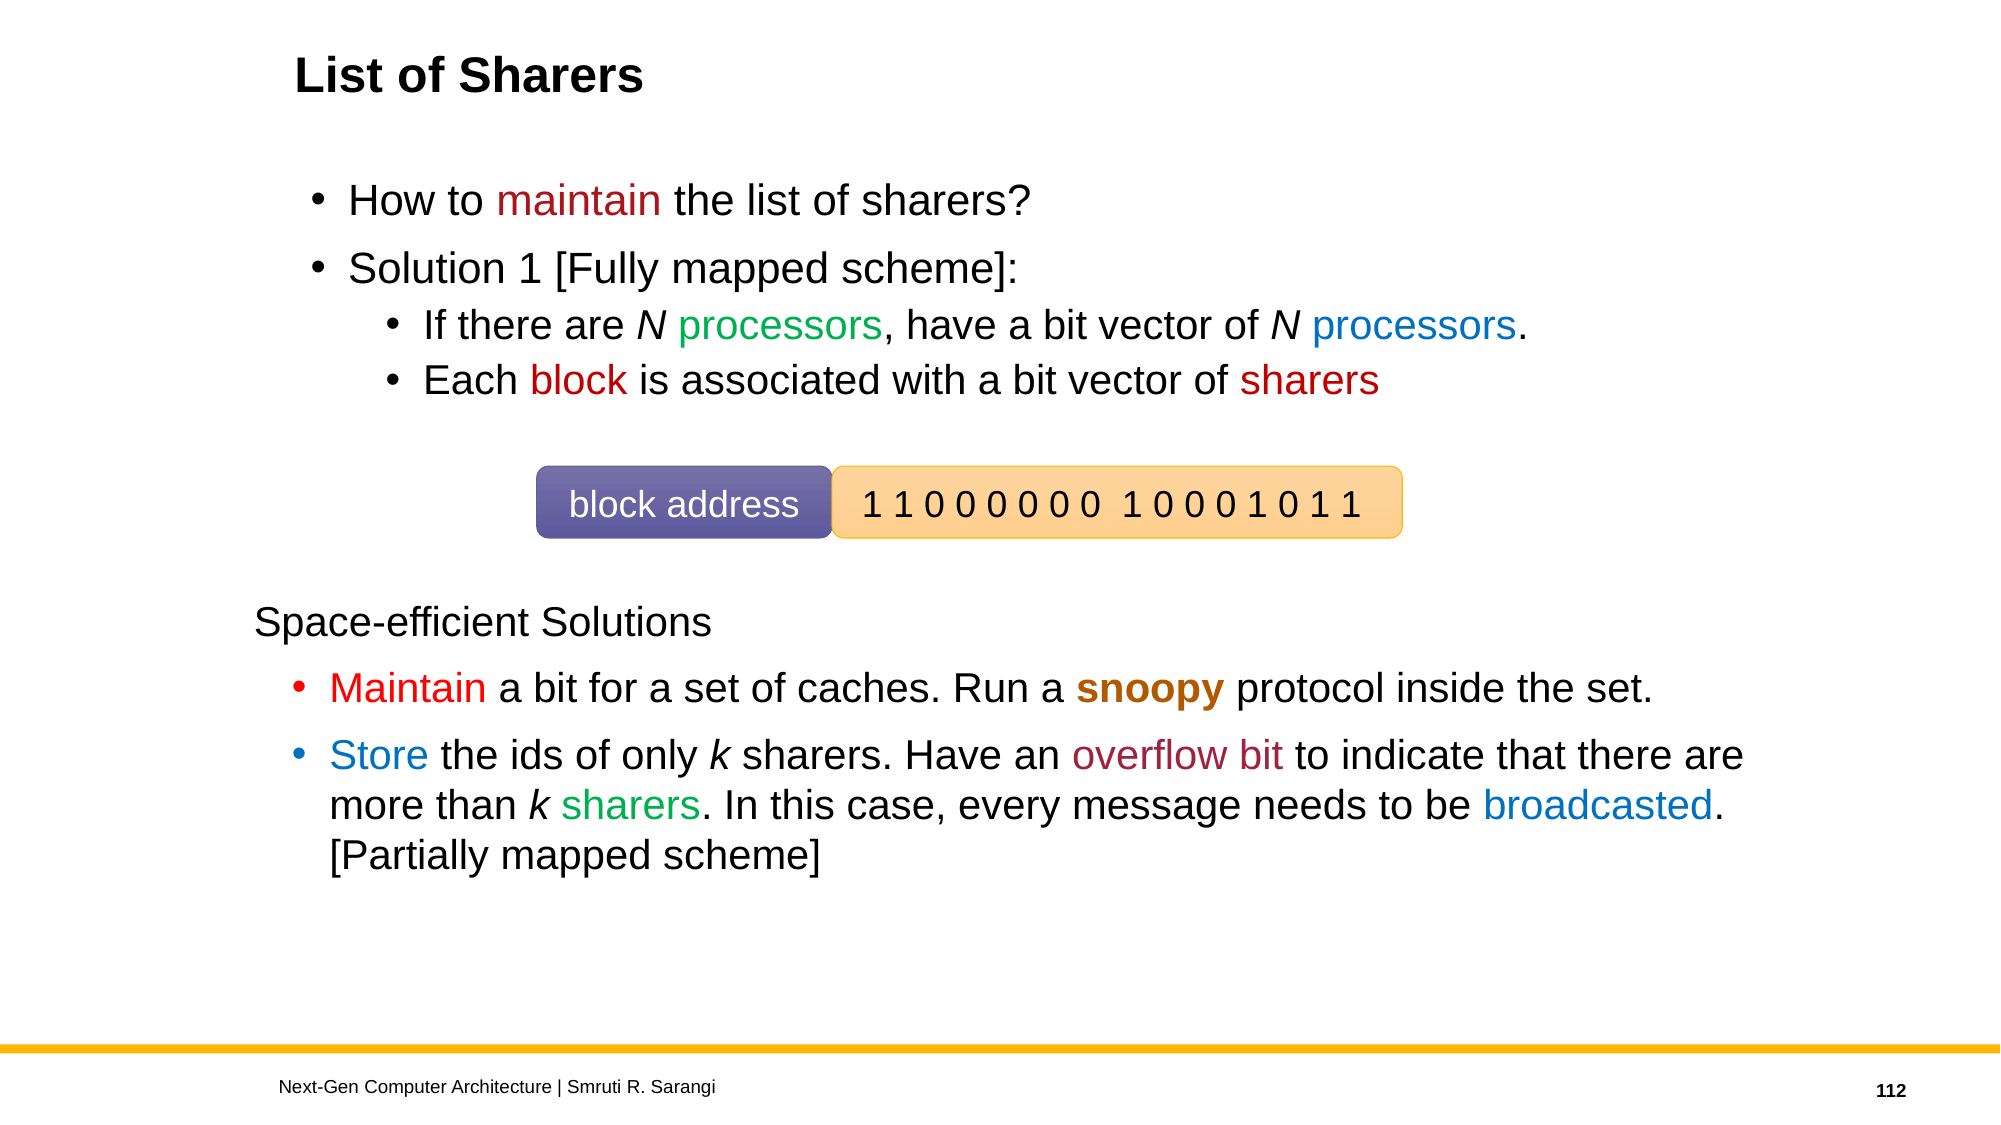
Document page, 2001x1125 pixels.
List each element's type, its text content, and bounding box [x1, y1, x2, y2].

text_box How to maintain the list of sharers? Solution 1 [Fully mapped scheme]: If there are N processors, have a bit vector of N processors. Each block is associated with a bit vector of sharers [299, 171, 1594, 502]
slide_number 112 [1711, 1071, 1922, 1109]
list Space-efficient Solutions Maintain a bit for a set of caches. Run a snoopy protocol inside the set. Store the ids of only k sharers. Have an overflow bit to indicate that there are more than k sharers. In this case, every message needs to be broadcasted. [Partially mapped scheme] [238, 587, 1762, 1017]
title List of Sharers [279, 41, 1574, 205]
footer Next-Gen Computer Architecture | Smruti R. Sarangi [263, 1067, 1464, 1105]
text_box block address [536, 502, 832, 539]
text_box 1 1 0 0 0 0 0 0 1 0 0 0 1 0 1 1 [831, 502, 1403, 539]
